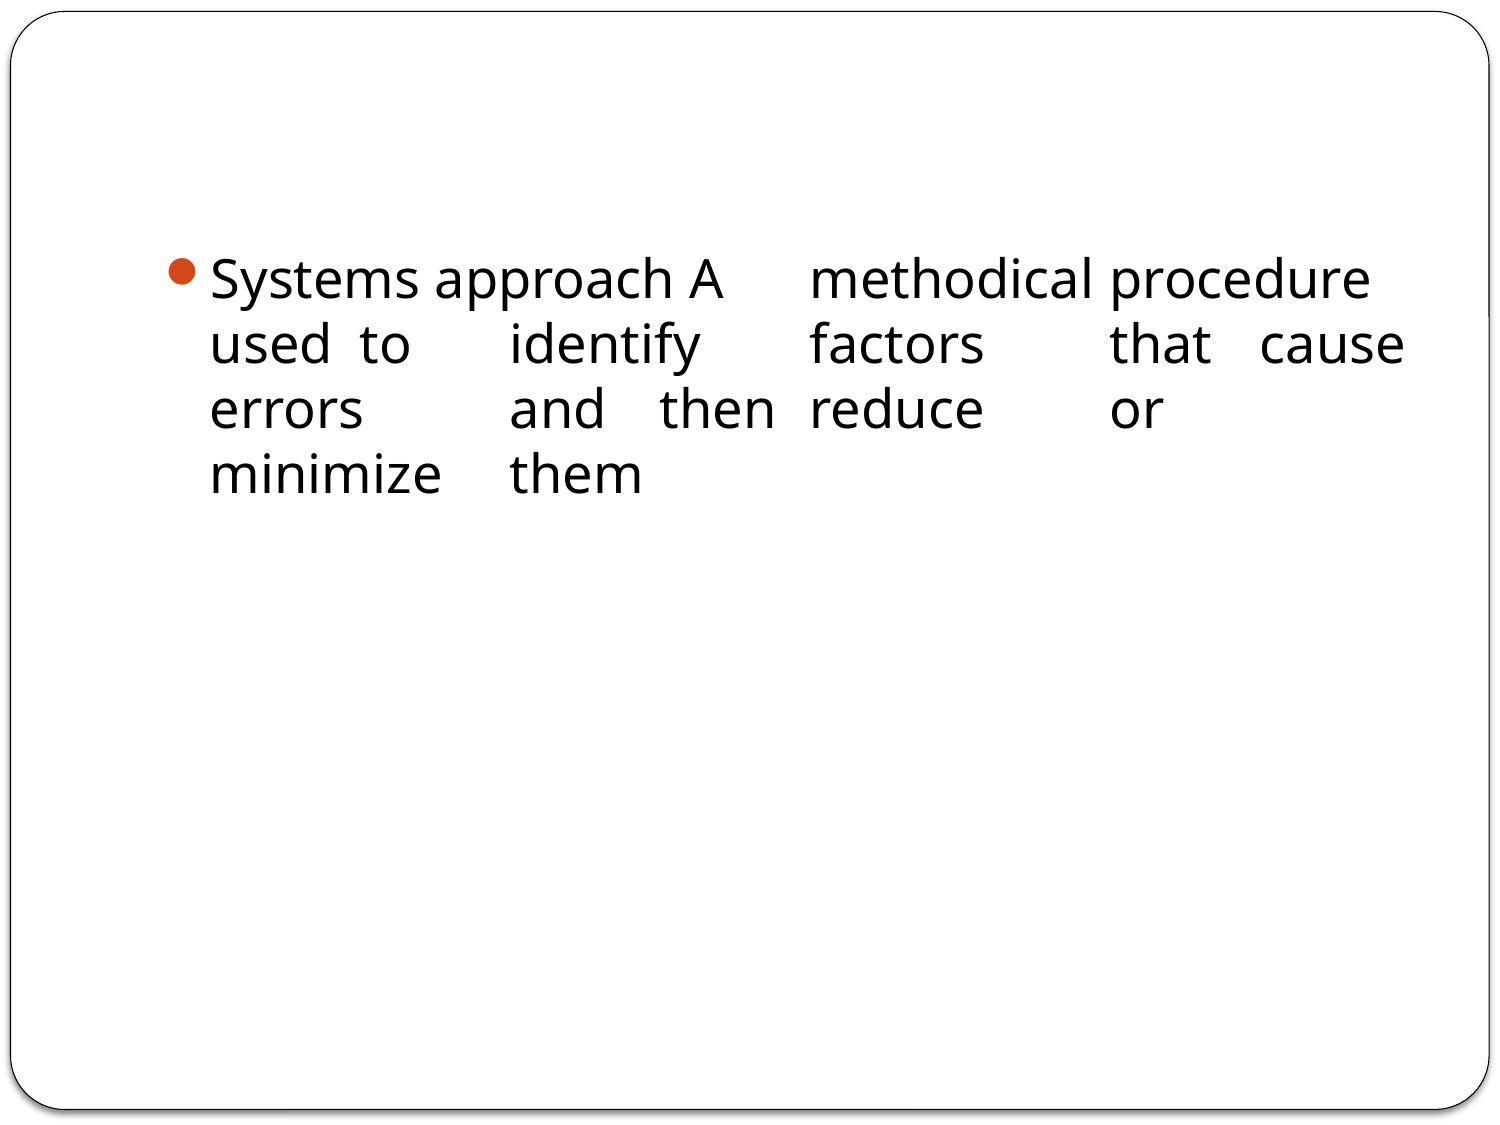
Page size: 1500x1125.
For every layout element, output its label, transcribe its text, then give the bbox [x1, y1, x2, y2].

list Systems approach A methodical procedure used to identify factors that cause errors and then reduce or minimize them [150, 237, 1425, 988]
